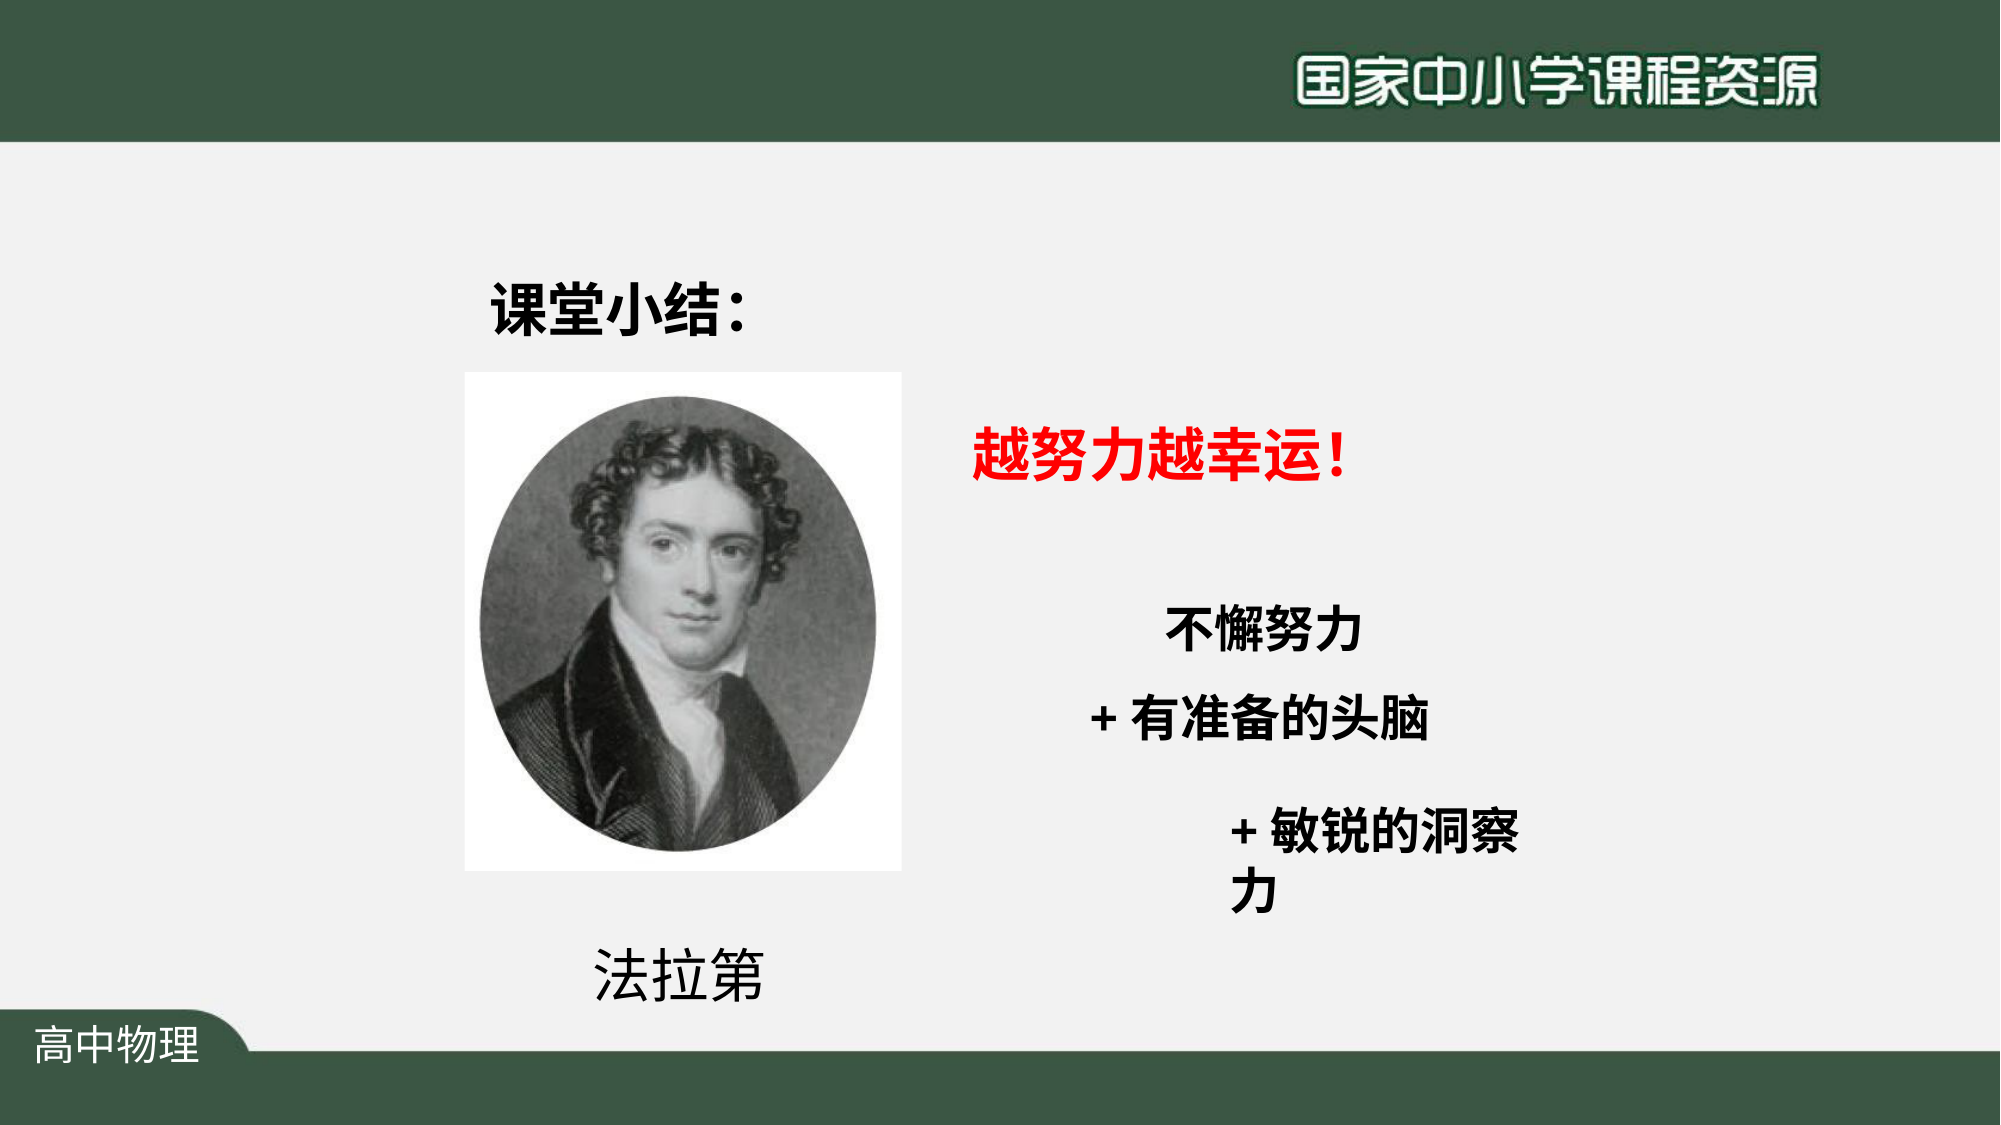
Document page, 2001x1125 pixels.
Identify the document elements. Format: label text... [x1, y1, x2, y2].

footer 高中物理 [31, 1013, 202, 1125]
text_box [464, 372, 902, 871]
picture [0, 0, 2000, 1125]
text_box 越努力越幸运！ 不懈努力 +有准备的头脑 +敏锐的洞察力 法拉第 [590, 415, 1566, 1010]
title 课堂小结： [487, 270, 784, 372]
